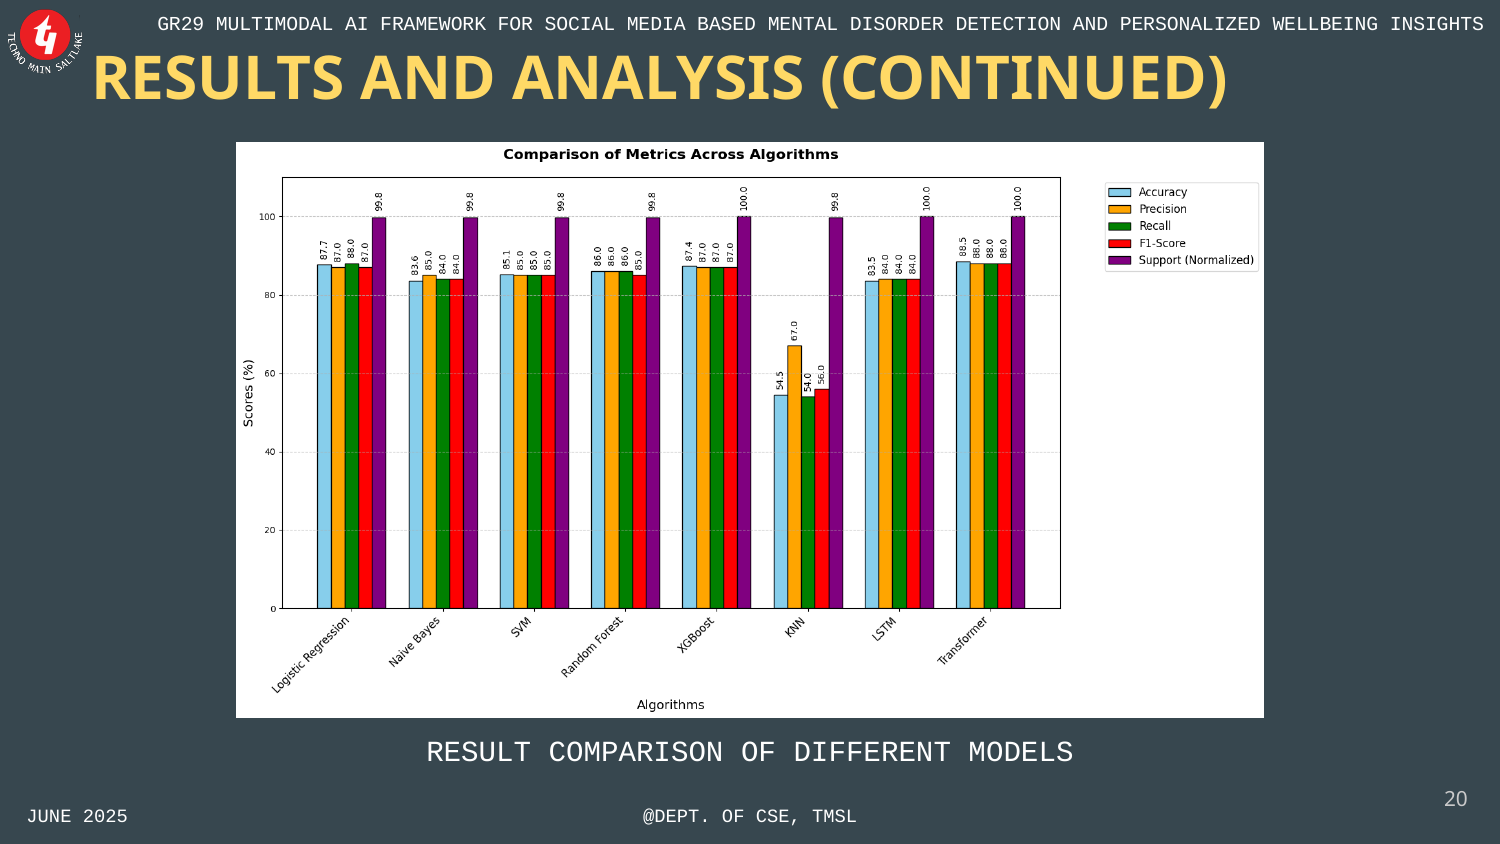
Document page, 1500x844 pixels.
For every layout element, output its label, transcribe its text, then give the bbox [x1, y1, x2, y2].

text_box GR29 MULTIMODAL AI FRAMEWORK FOR SOCIAL MEDIA BASED MENTAL DISORDER DETECTION AND PERSONALIZED WELLBEING INSIGHTS [94, 0, 1500, 49]
picture [0, 0, 91, 87]
text_box RESULT COMPARISON OF DIFFERENT MODELS [136, 717, 1364, 793]
title RESULTS AND ANALYSIS (CONTINUED) [76, 49, 1474, 118]
picture [236, 142, 1264, 718]
slide_number ‹#› [1392, 767, 1483, 833]
text_box JUNE 2025 [0, 785, 155, 844]
text_box @DEPT. OF CSE, TMSL [582, 785, 918, 844]
